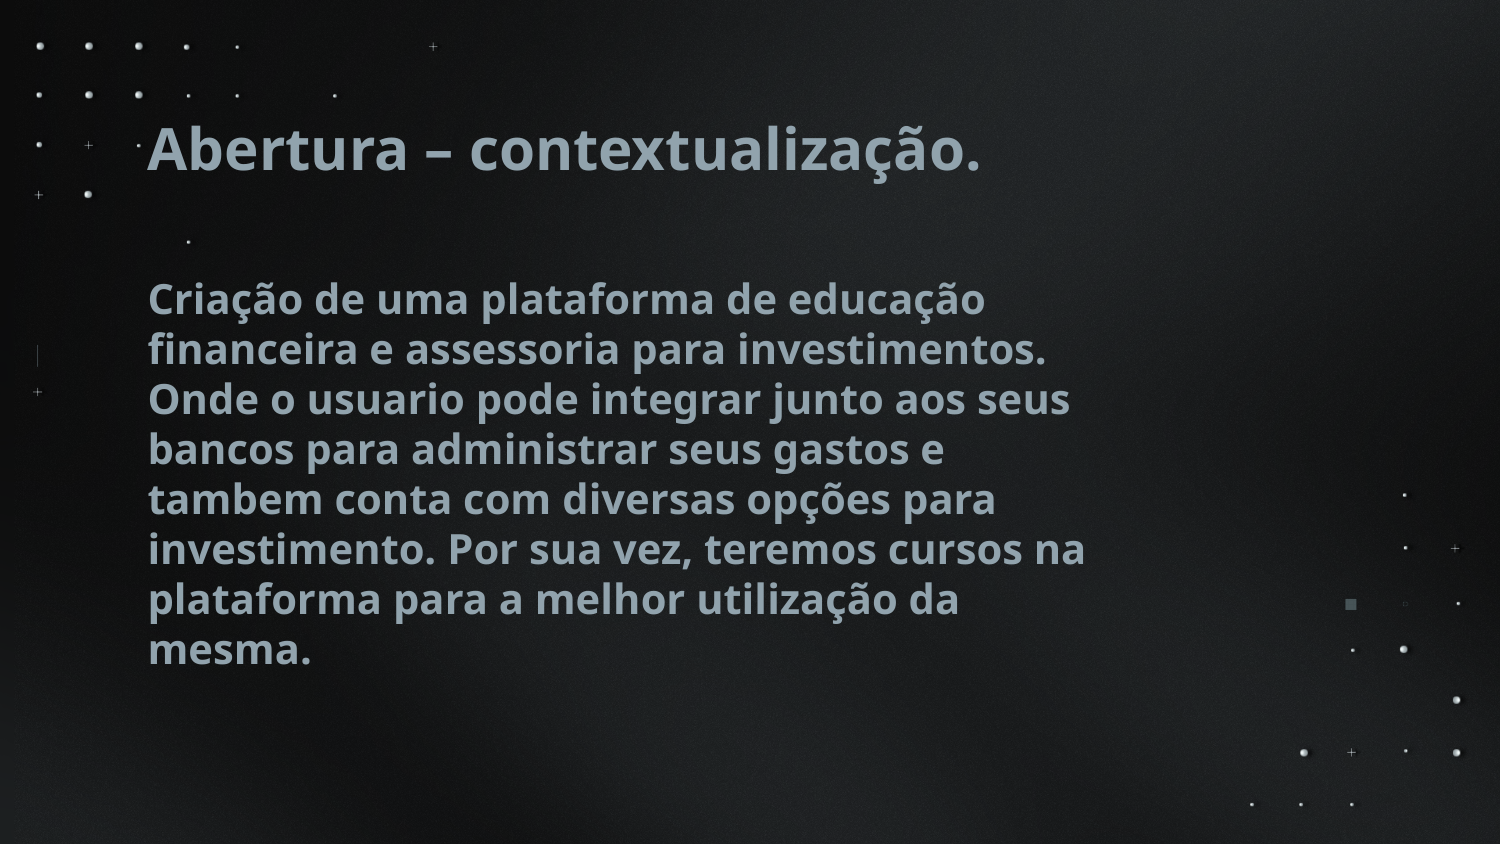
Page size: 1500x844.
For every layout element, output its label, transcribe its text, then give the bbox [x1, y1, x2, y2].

picture [0, 0, 1500, 844]
text_box Abertura – contextualização. [132, 105, 1289, 260]
text_box Criação de uma plataforma de educação financeira e assessoria para investimentos. Onde o usuario pode integrar junto aos seus bancos para administrar seus gastos e tambem conta com diversas opções para investimento. Por sua vez, teremos cursos na plataforma para a melhor utilização da mesma. [132, 265, 1122, 681]
